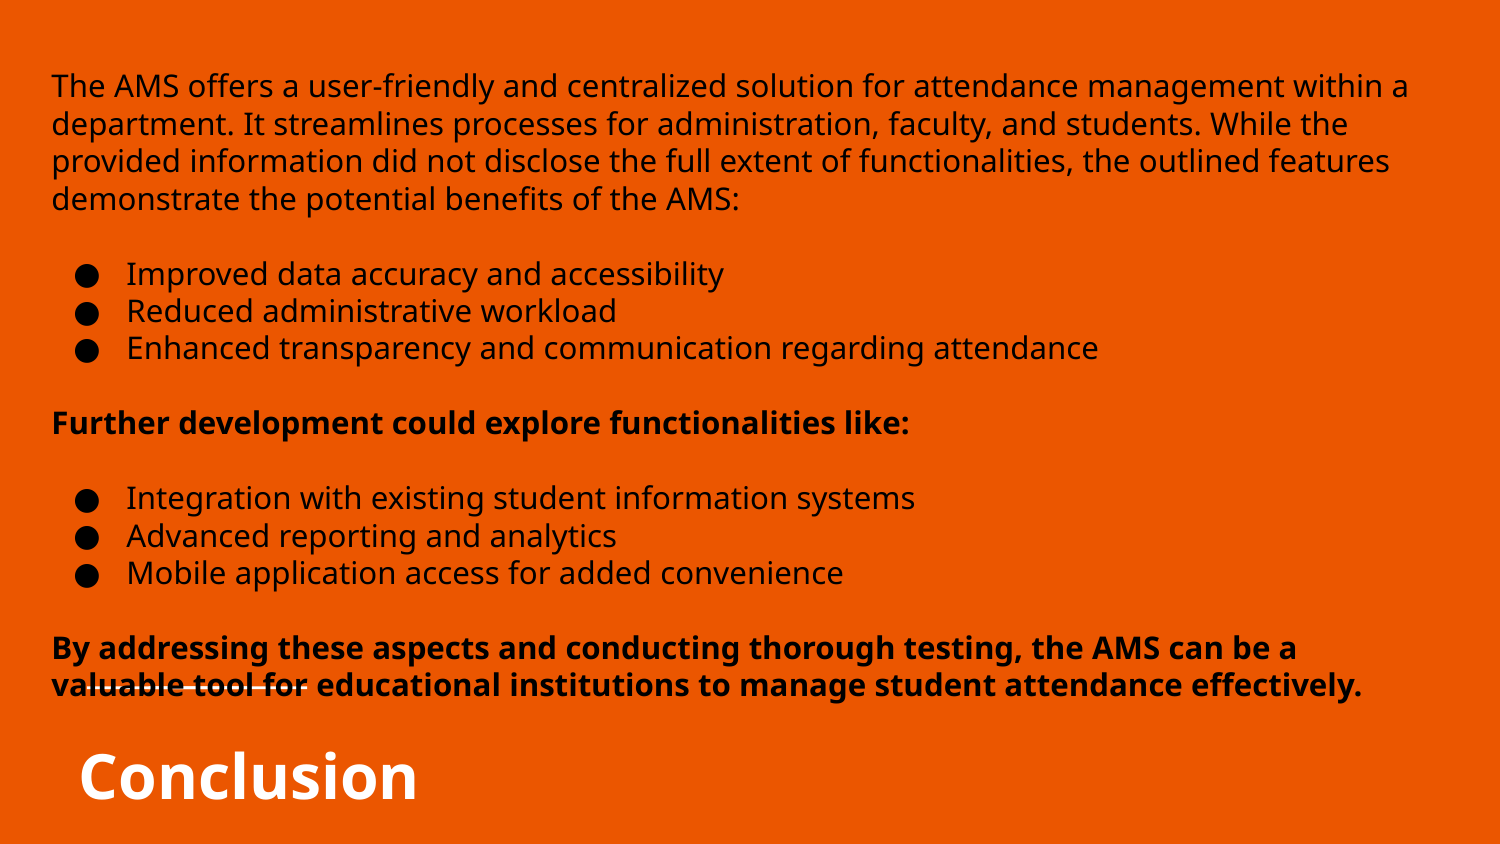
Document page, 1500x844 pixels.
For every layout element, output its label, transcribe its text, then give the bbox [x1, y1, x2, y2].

text_box The AMS offers a user-friendly and centralized solution for attendance management within a department. It streamlines processes for administration, faculty, and students. While the provided information did not disclose the full extent of functionalities, the outlined features demonstrate the potential benefits of the AMS: Improved data accuracy and accessibility Reduced administrative workload Enhanced transparency and communication regarding attendance Further development could explore functionalities like: Integration with existing student information systems Advanced reporting and analytics Mobile application access for added convenience By addressing these aspects and conducting thorough testing, the AMS can be a valuable tool for educational institutions to manage student attendance effectively. [36, 51, 1450, 710]
title Conclusion [0, 735, 643, 814]
